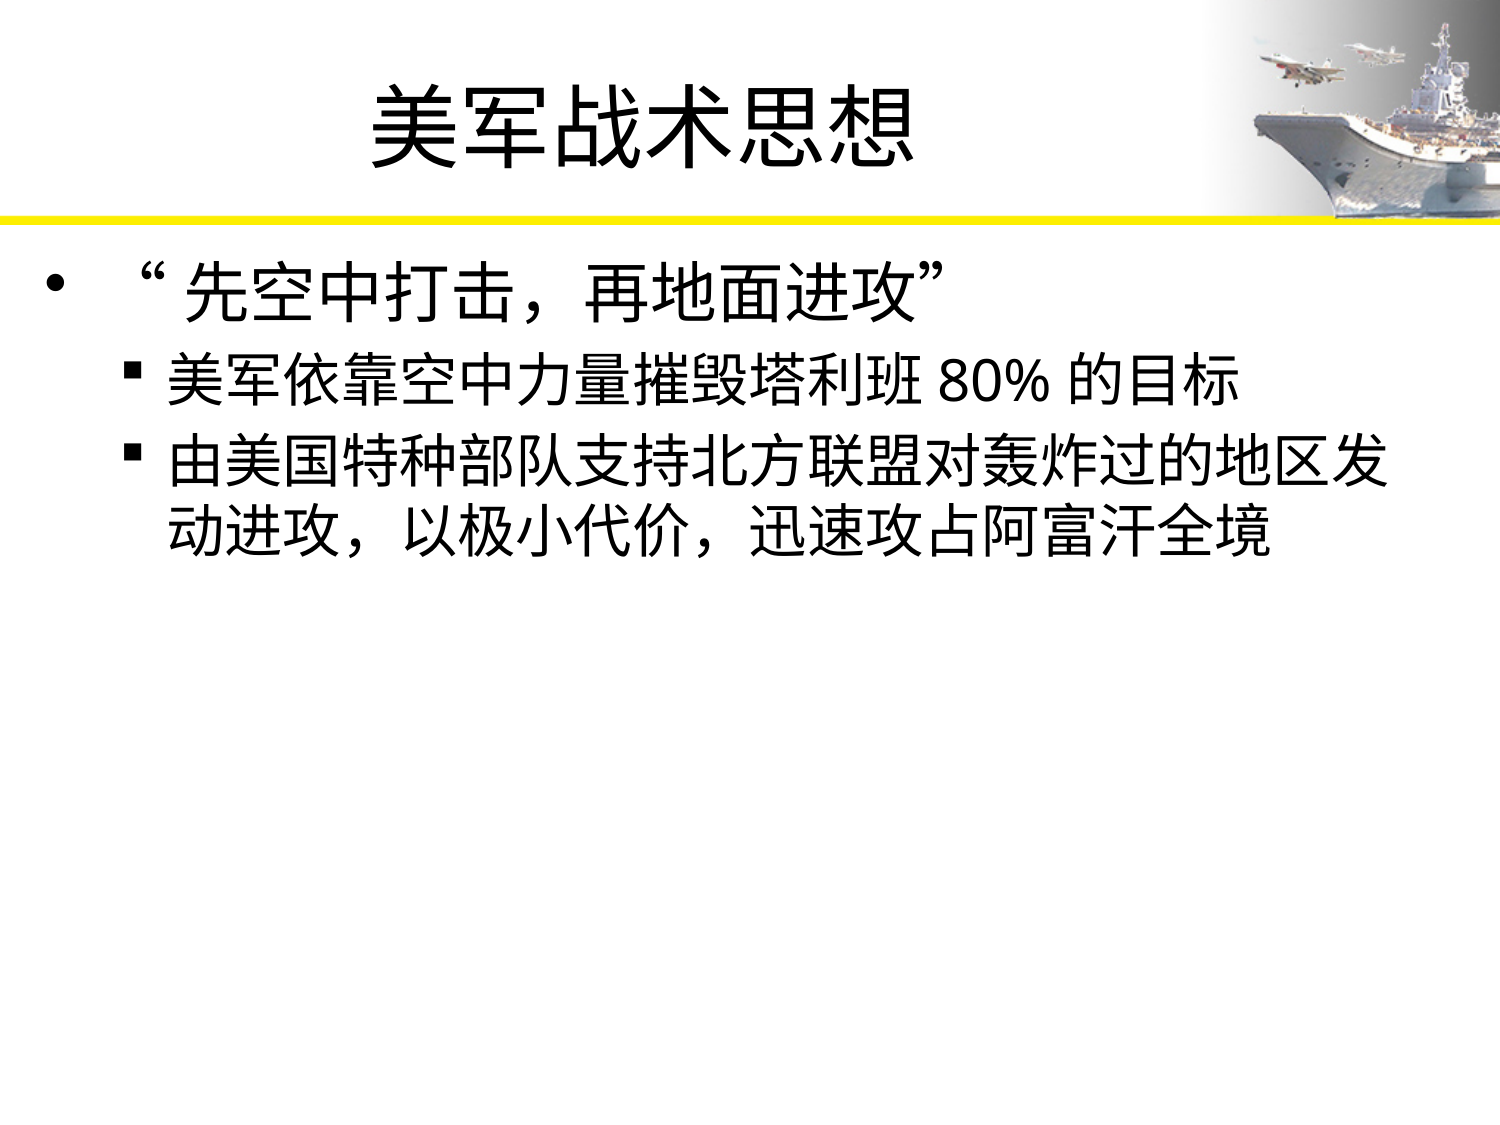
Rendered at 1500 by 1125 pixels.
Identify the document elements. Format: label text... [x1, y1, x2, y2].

picture [0, 0, 1500, 225]
list “先空中打击，再地面进攻” 美军依靠空中力量摧毁塔利班80%的目标 由美国特种部队支持北方联盟对轰炸过的地区发动进攻，以极小代价，迅速攻占阿富汗全境 [29, 243, 1460, 1036]
title 美军战术思想 [29, 30, 1259, 219]
